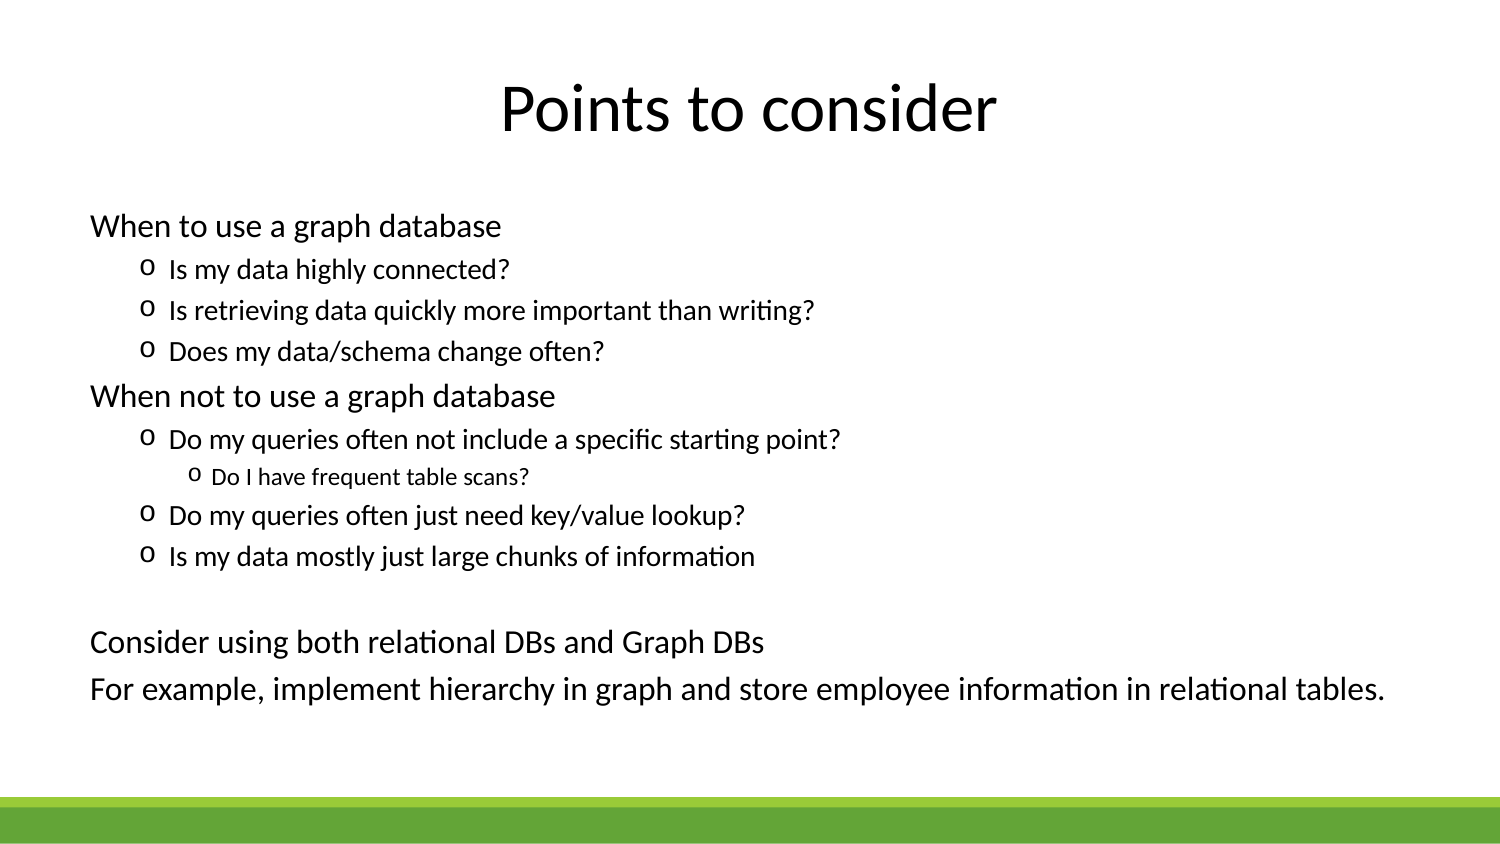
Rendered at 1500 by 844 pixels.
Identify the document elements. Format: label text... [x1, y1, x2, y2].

title Points to consider [75, 33, 1425, 175]
list When to use a graph database Is my data highly connected? Is retrieving data quickly more important than writing? Does my data/schema change often? When not to use a graph database Do my queries often not include a specific starting point? Do I have frequent table scans? Do my queries often just need key/value lookup? Is my data mostly just large chunks of information Consider using both relational DBs and Graph DBs For example, implement hierarchy in graph and store employee information in relational tables. [75, 196, 1425, 754]
